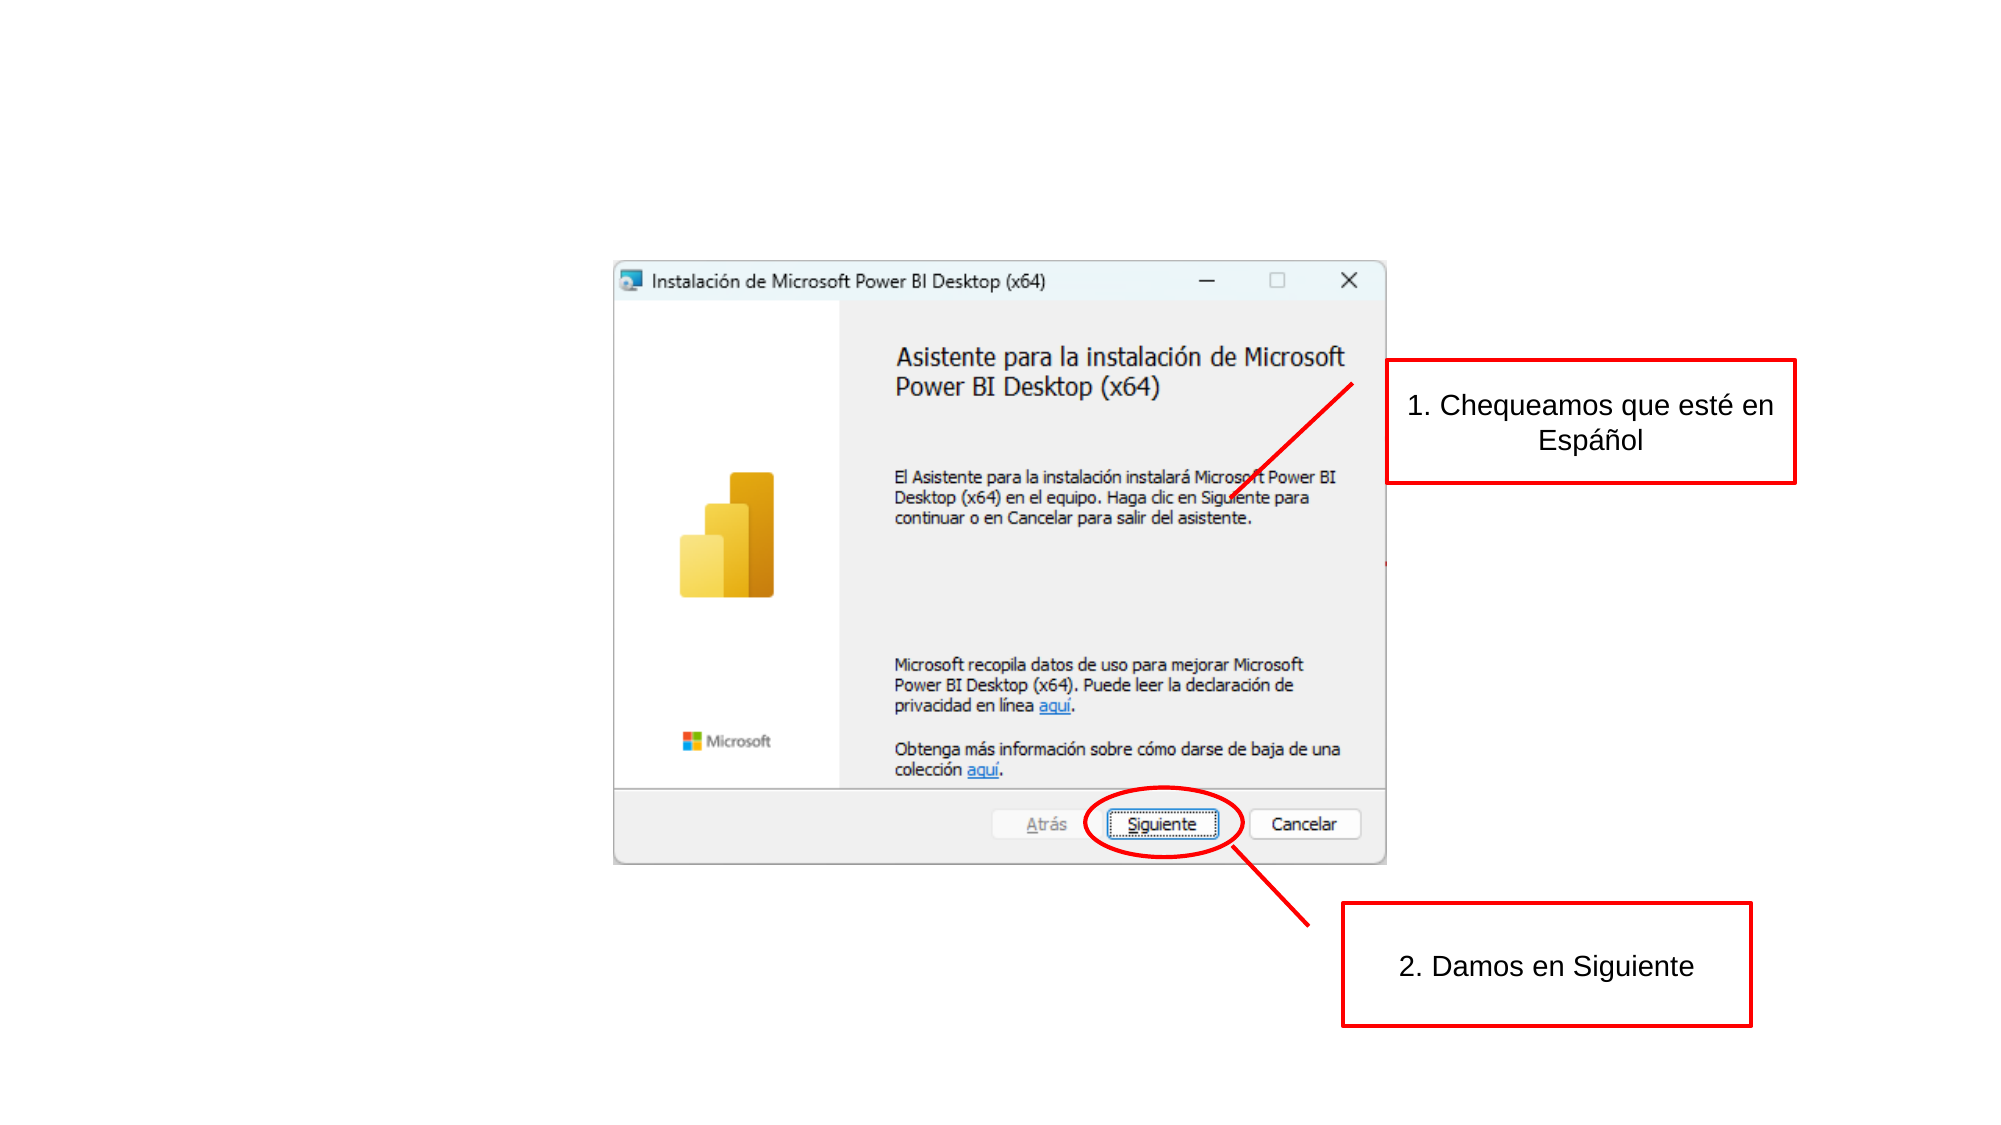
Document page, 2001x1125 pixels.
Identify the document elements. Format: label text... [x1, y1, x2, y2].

text_box 2. Damos en Siguiente [1254, 872, 1311, 928]
text_box 1. Chequeamos que esté en Espáñol [1393, 358, 1797, 485]
text_box 2. Damos en Siguiente [1341, 901, 1753, 1028]
picture [613, 259, 1387, 866]
